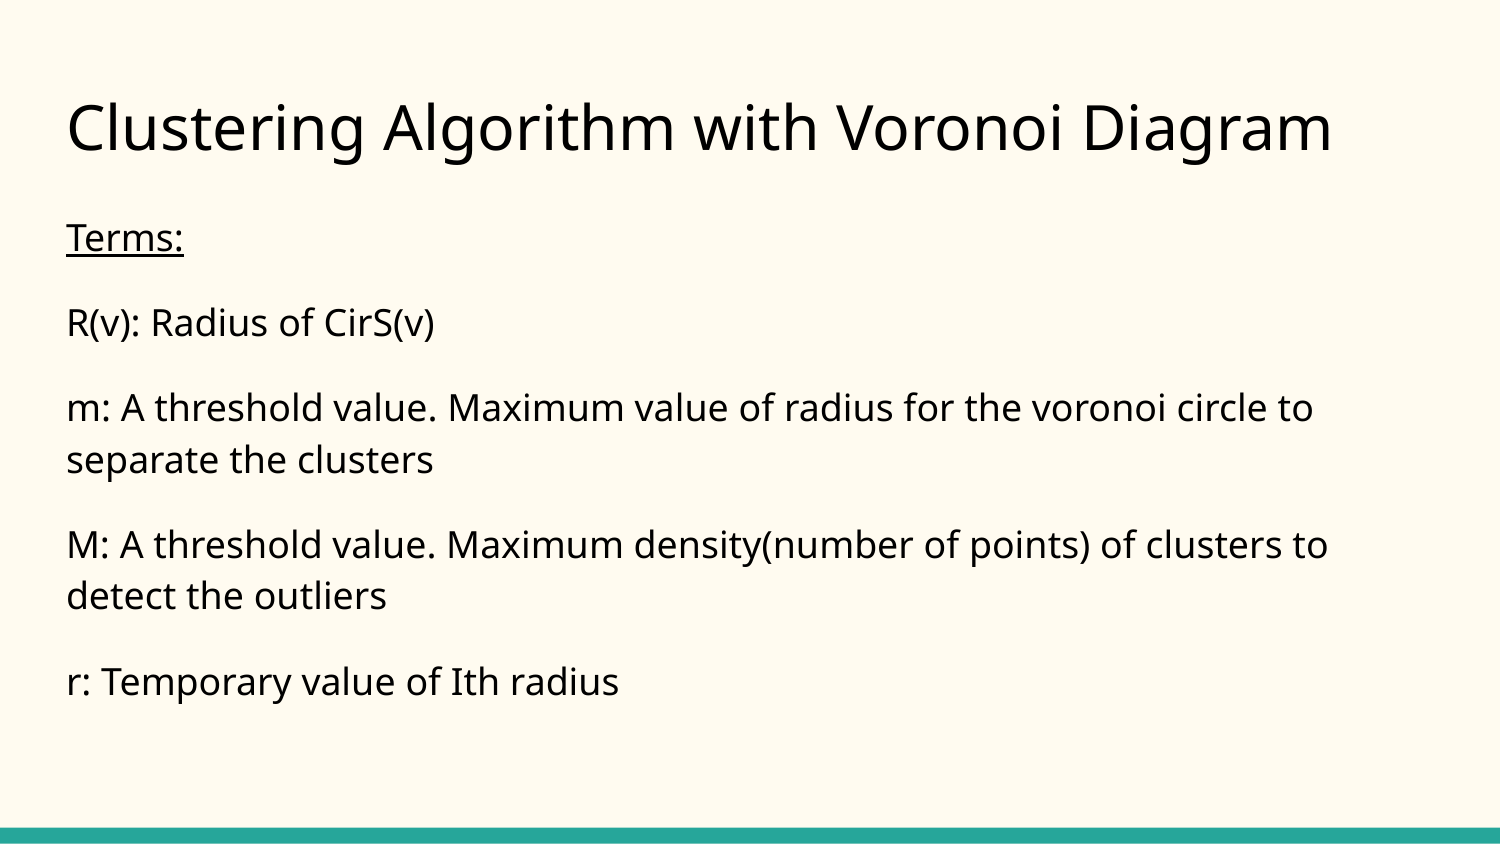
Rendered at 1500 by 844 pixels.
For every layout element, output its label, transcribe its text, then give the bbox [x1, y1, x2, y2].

title Clustering Algorithm with Voronoi Diagram [51, 72, 1449, 174]
list Terms: R(v): Radius of CirS(v) m: A threshold value. Maximum value of radius for the voronoi circle to separate the clusters M: A threshold value. Maximum density(number of points) of clusters to detect the outliers r: Temporary value of Ith radius [51, 192, 1449, 750]
